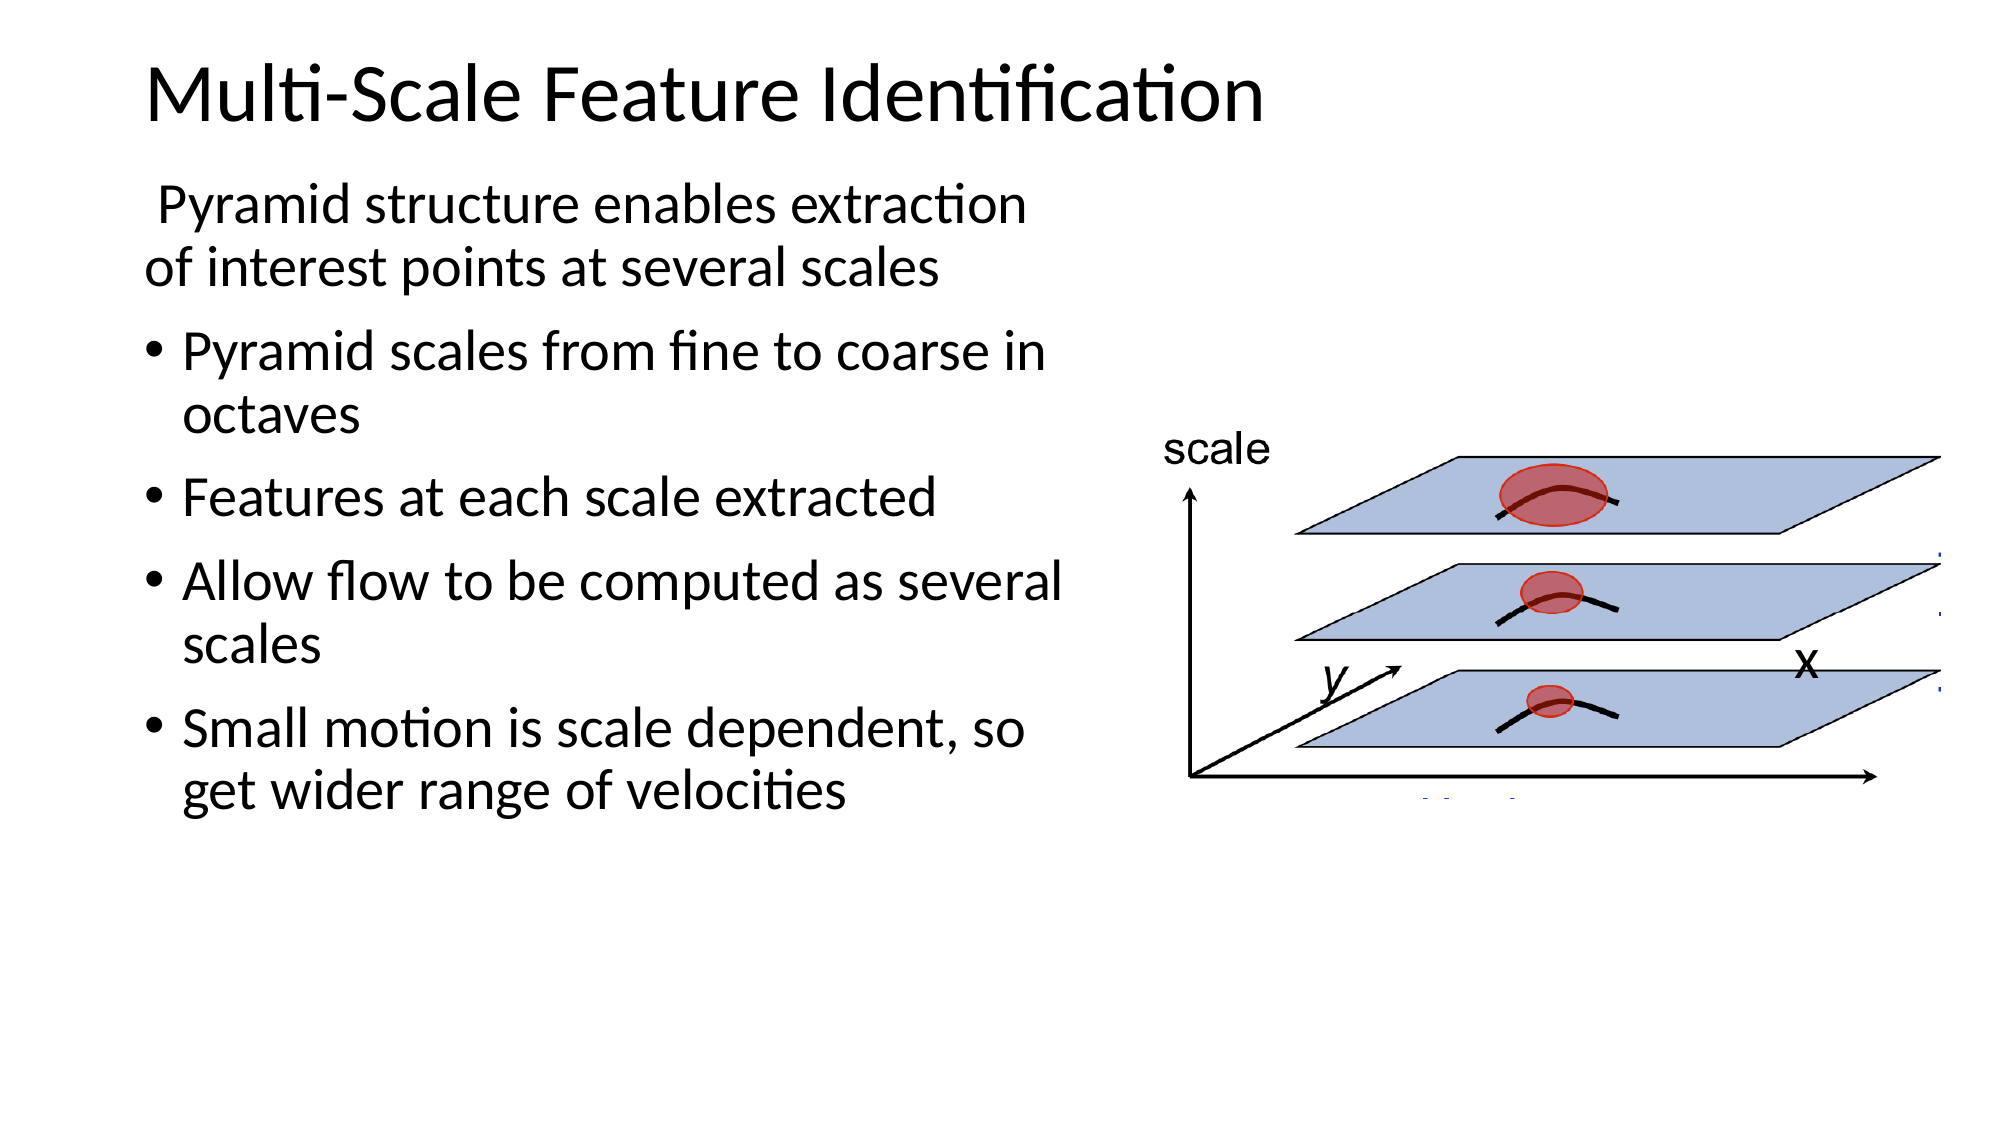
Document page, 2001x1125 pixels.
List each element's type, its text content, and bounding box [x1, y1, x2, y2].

list Pyramid structure enables extraction of interest points at several scales Pyramid scales from fine to coarse in octaves Features at each scale extracted Allow flow to be computed as several scales Small motion is scale dependent, so get wider range of velocities [129, 166, 1097, 1102]
title Multi-Scale Feature Identification [129, 22, 1855, 166]
picture [1153, 426, 1941, 799]
